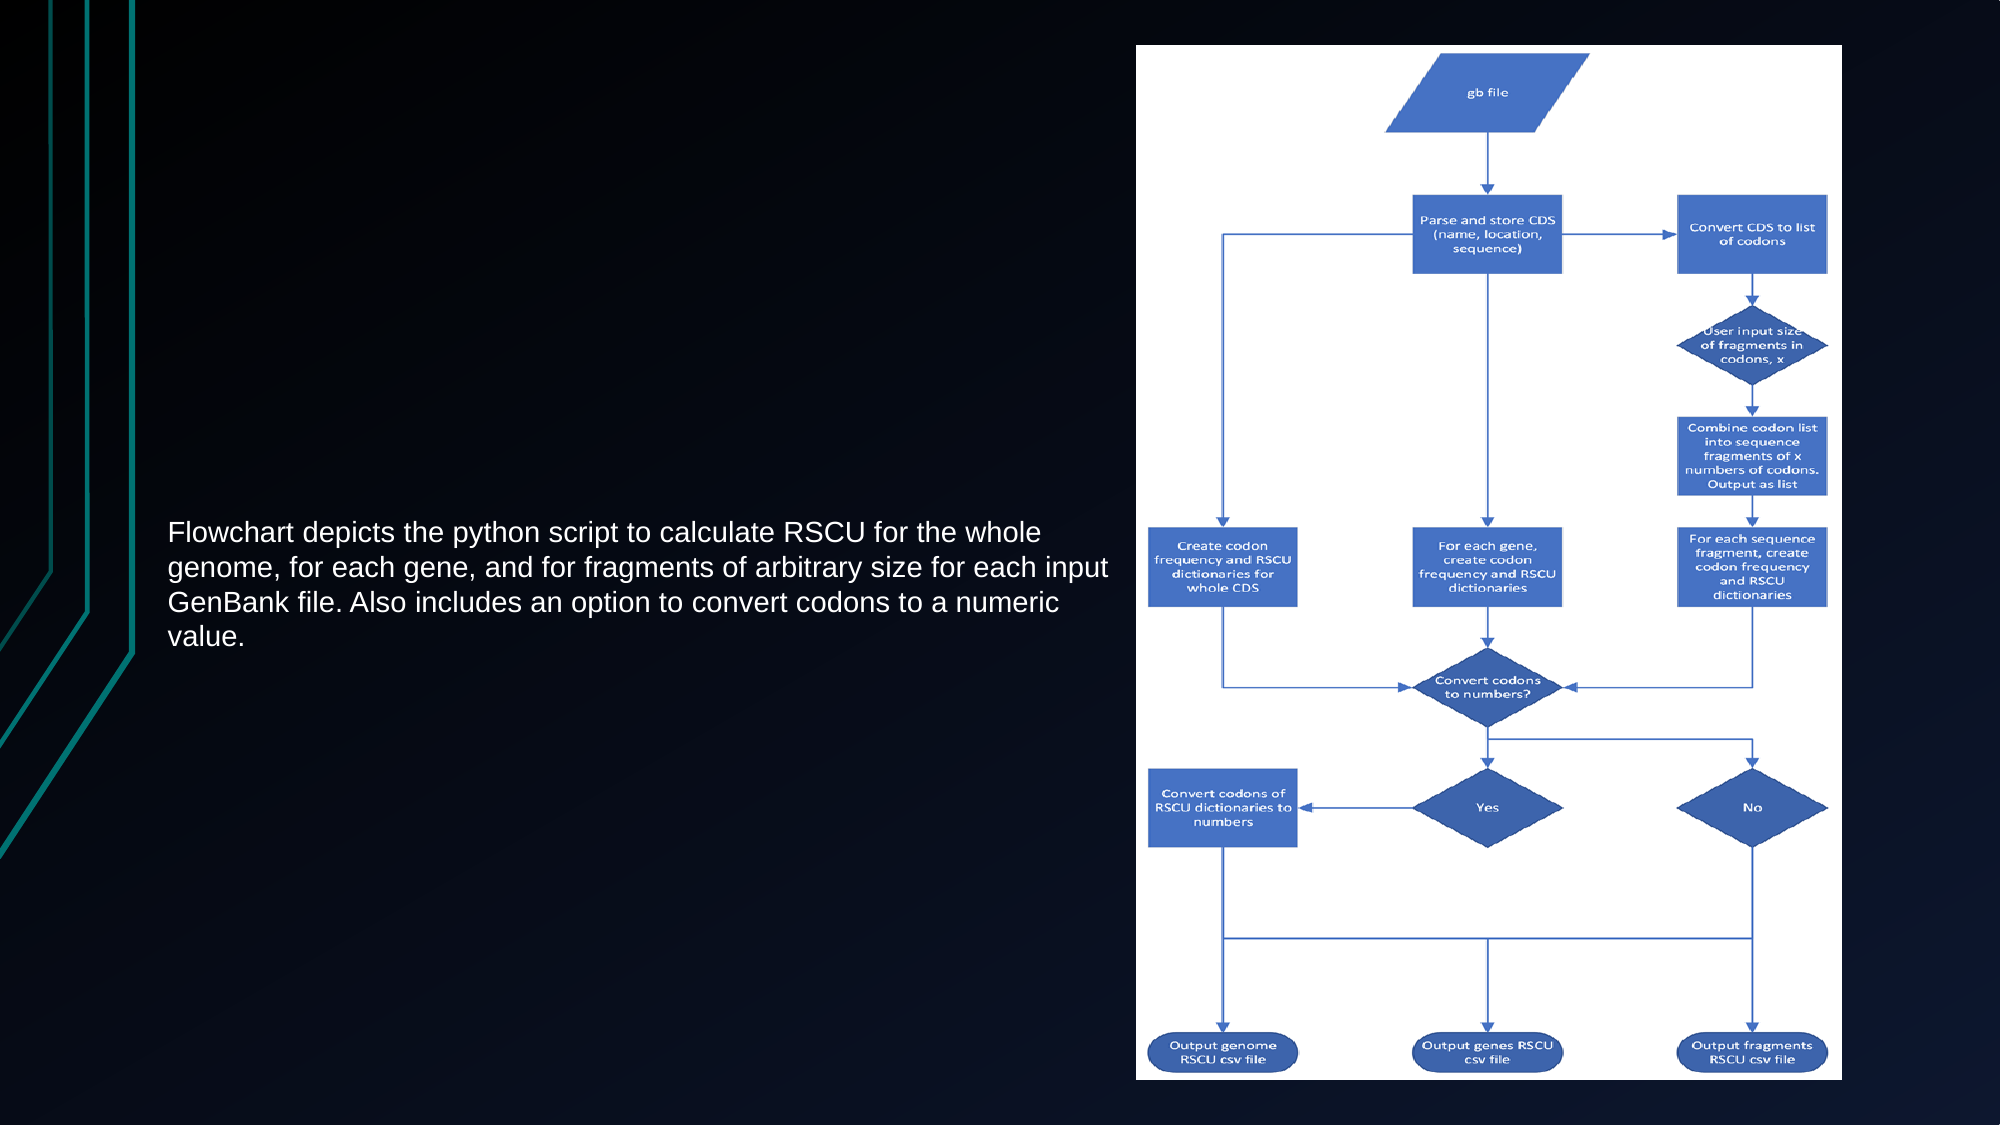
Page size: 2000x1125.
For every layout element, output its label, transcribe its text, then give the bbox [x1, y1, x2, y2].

picture [1135, 45, 1843, 1080]
text_box Flowchart depicts the python script to calculate RSCU for the whole genome, for each gene, and for fragments of arbitrary size for each input GenBank file. Also includes an option to convert codons to a numeric value. [152, 505, 1130, 661]
